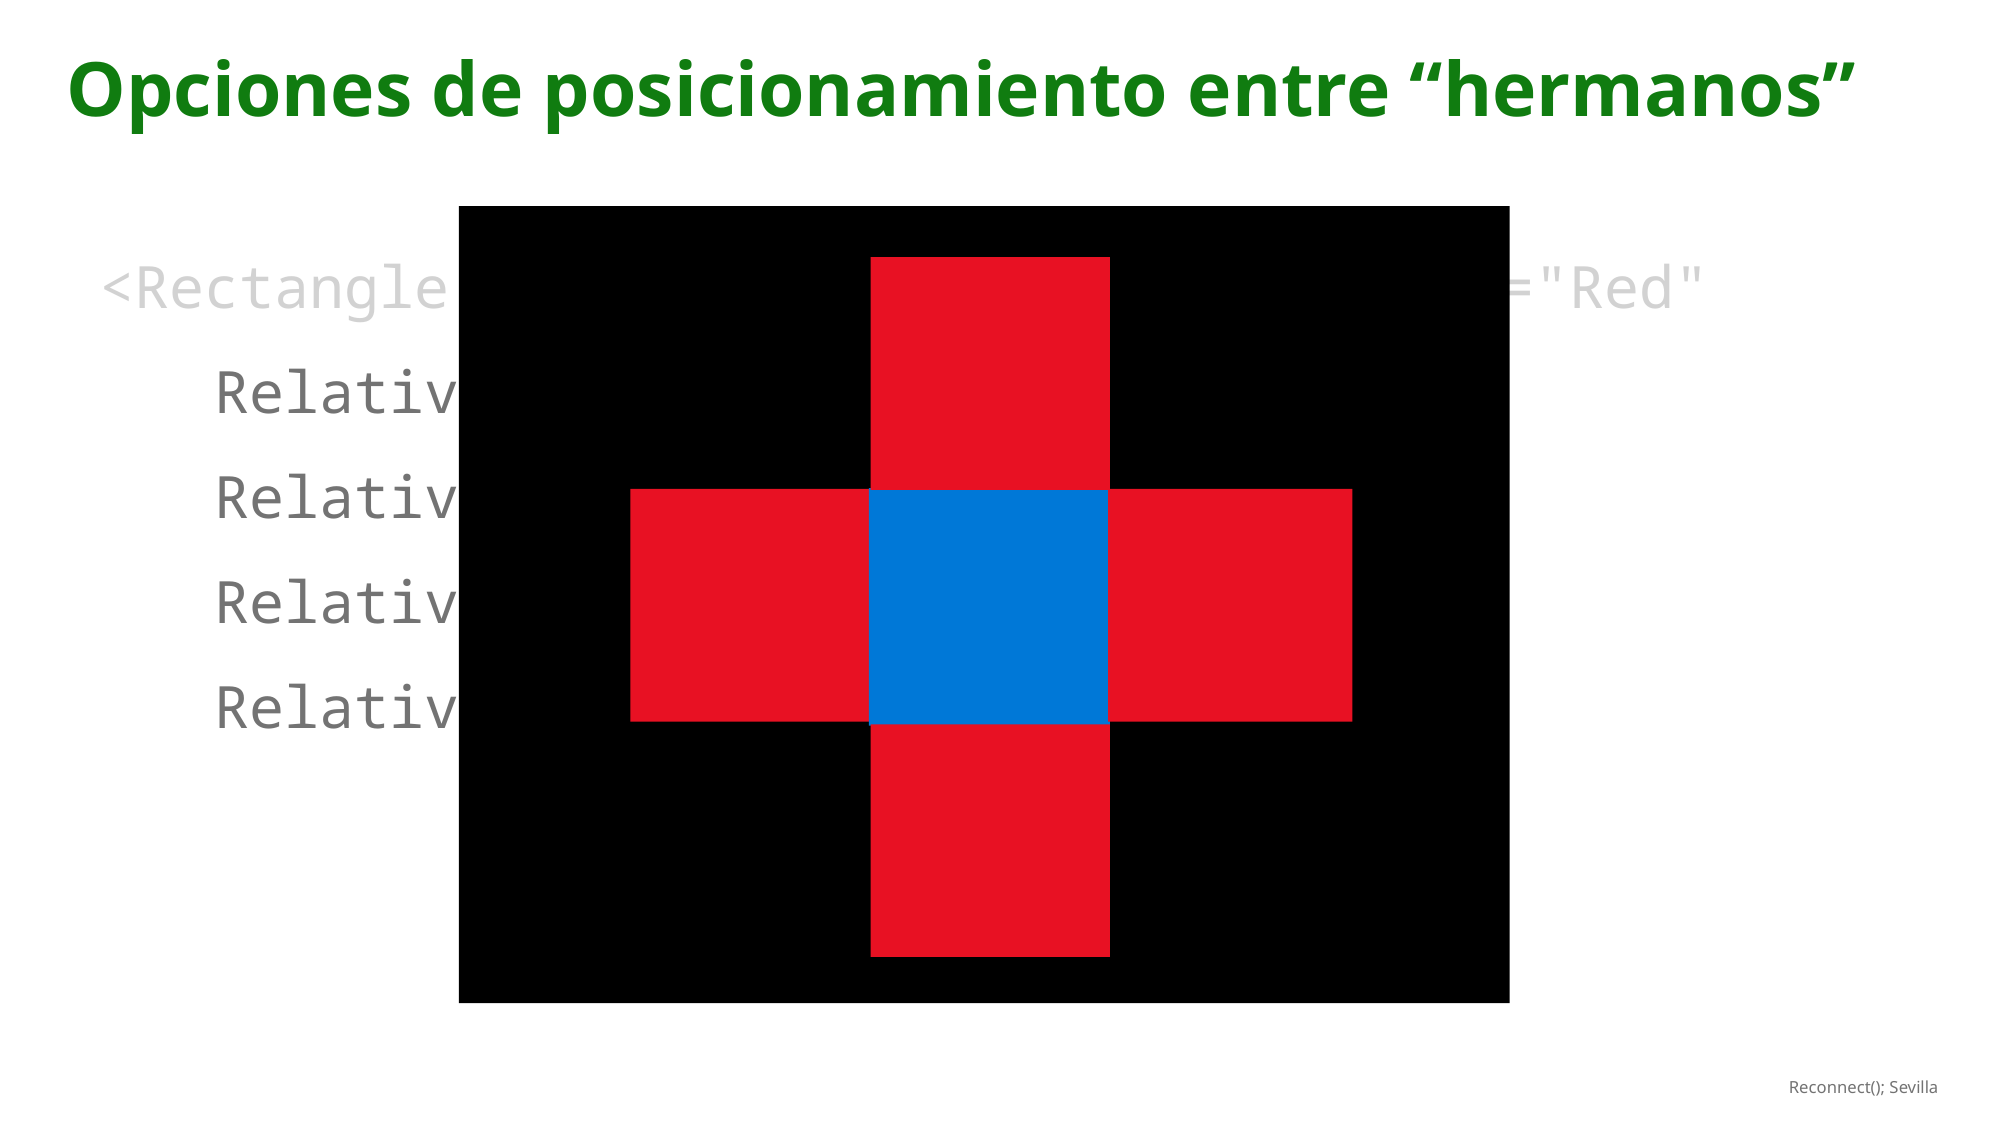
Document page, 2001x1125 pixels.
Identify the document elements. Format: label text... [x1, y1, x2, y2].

list <Rectangle Height="100" Width="100" Fill="Red" RelativePanel.Above="BlueRect" RelativePanel.RightOf="BlueRect" RelativePanel.Below="BlueRect" RelativePanel.RightOf="BlueRect" /> [42, 197, 2000, 1125]
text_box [458, 206, 1510, 1004]
title Opciones de posicionamiento entre “hermanos” [44, 33, 1956, 195]
